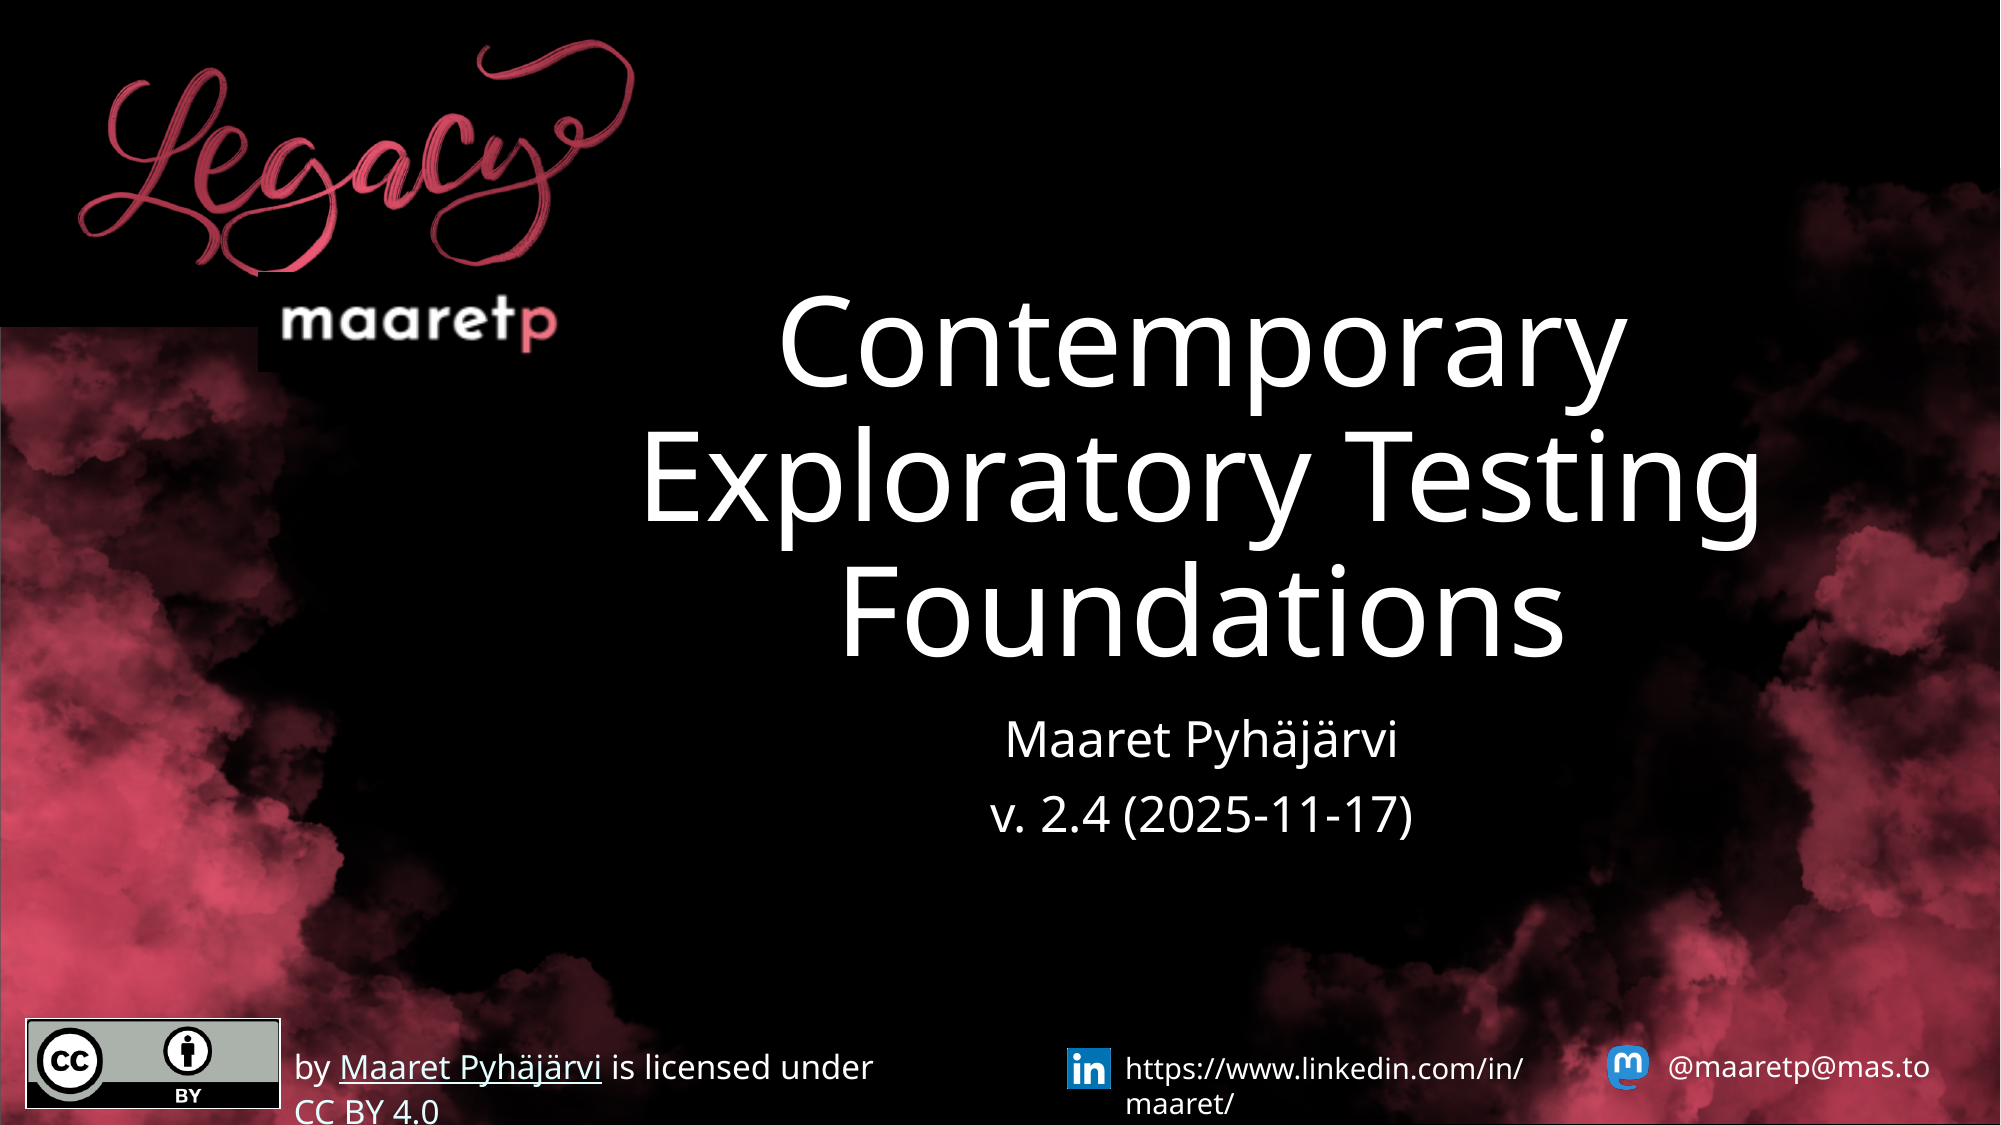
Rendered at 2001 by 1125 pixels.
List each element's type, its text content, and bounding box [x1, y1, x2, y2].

title Contemporary Exploratory Testing Foundations [452, 146, 1953, 692]
picture [0, 0, 2000, 1125]
subtitle Maaret Pyhäjärvi v. 2.4 (2025-11-17) [452, 706, 1953, 979]
